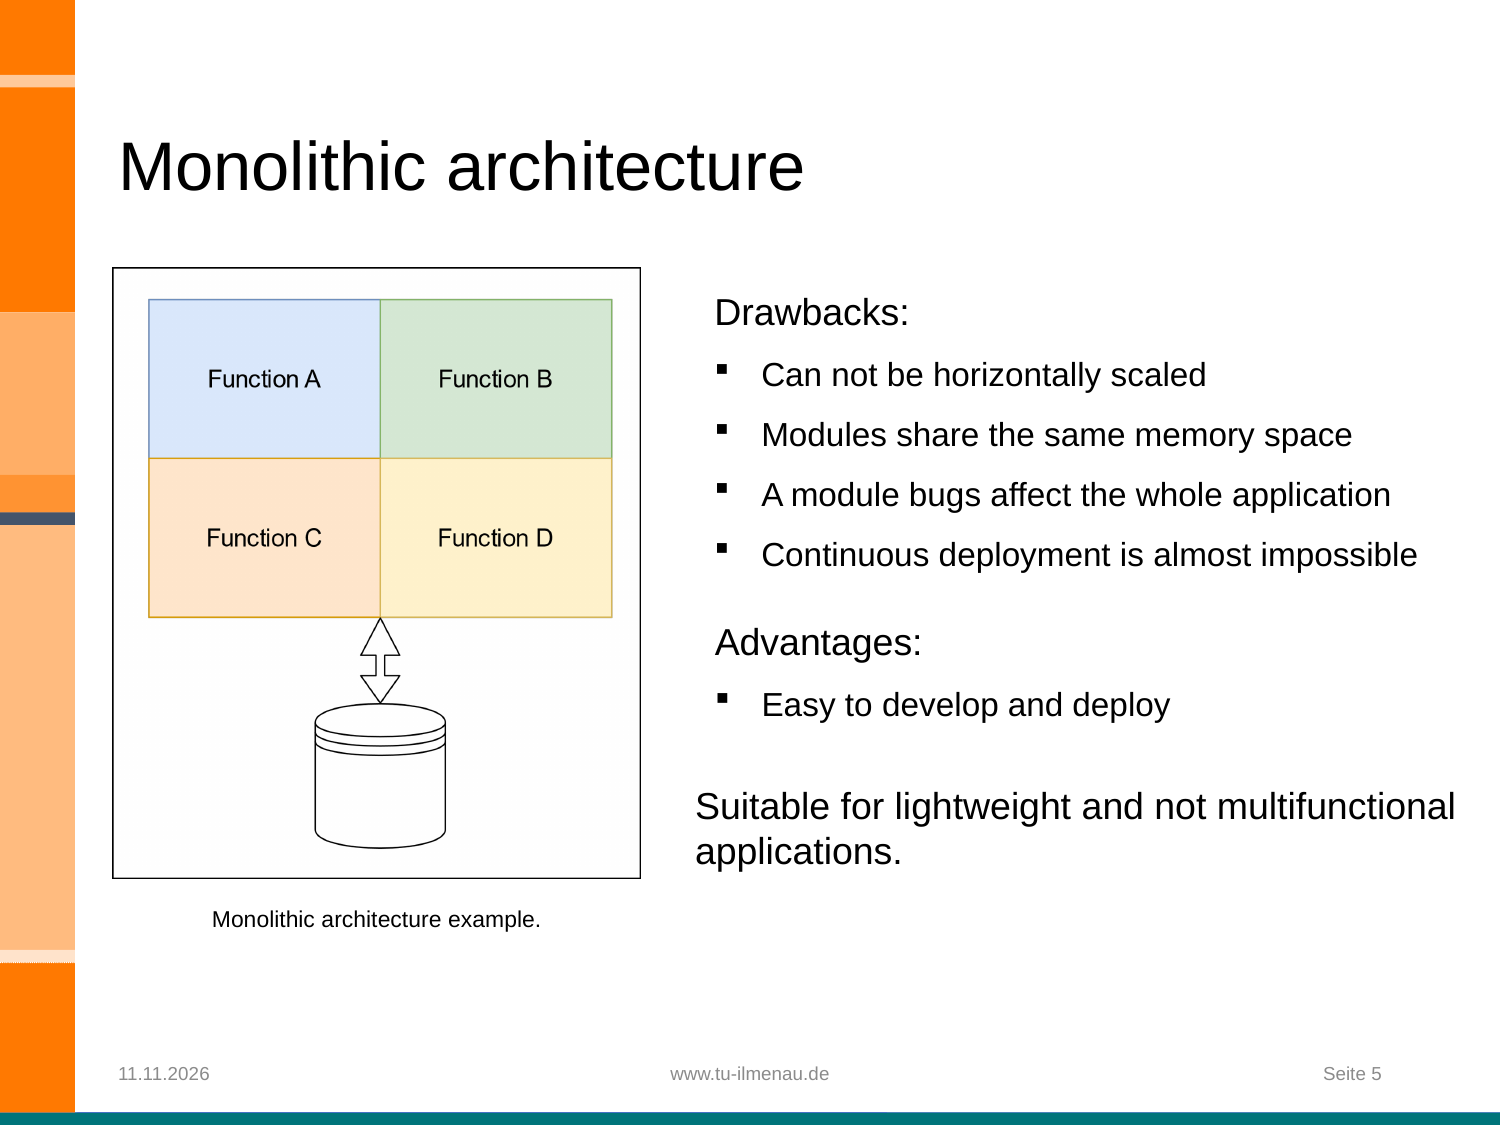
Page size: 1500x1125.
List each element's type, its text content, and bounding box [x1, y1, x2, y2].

slide_number Seite 5 [1059, 1042, 1397, 1103]
footer www.tu-ilmenau.de [496, 1042, 1004, 1103]
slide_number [103, 1042, 441, 1103]
text_box Monolithic architecture example. [197, 897, 557, 940]
text_box Drawbacks: Can not be horizontally scaled Modules share the same memory space A module bugs affect the whole application Continuous deployment is almost impossible [699, 258, 1444, 581]
text_box Suitable for lightweight and not multifunctional applications. [680, 775, 1496, 880]
title Monolithic architecture [103, 59, 1397, 278]
text_box Advantages: Easy to develop and deploy [699, 587, 1422, 731]
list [112, 267, 641, 879]
